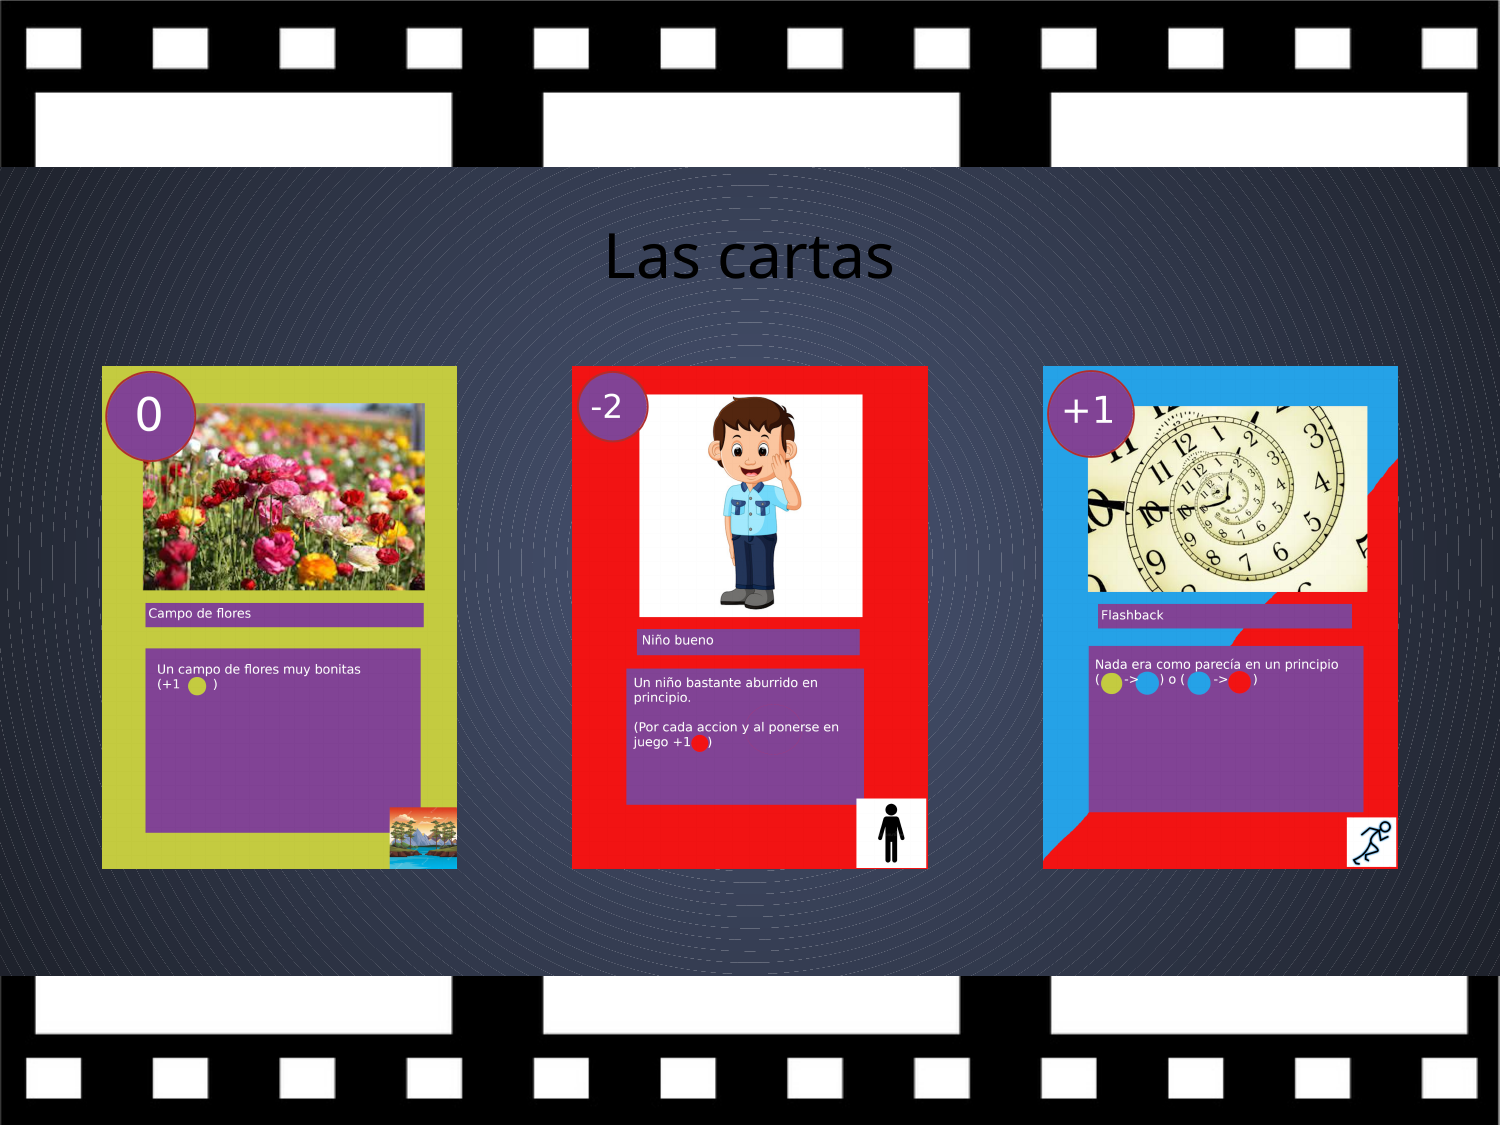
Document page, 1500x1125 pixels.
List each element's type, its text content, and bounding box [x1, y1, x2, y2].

picture [0, 976, 1500, 1125]
text_box Las cartas [356, 201, 1144, 307]
picture [0, 0, 1500, 167]
picture [1042, 366, 1398, 870]
picture [572, 366, 928, 870]
picture [102, 366, 458, 870]
